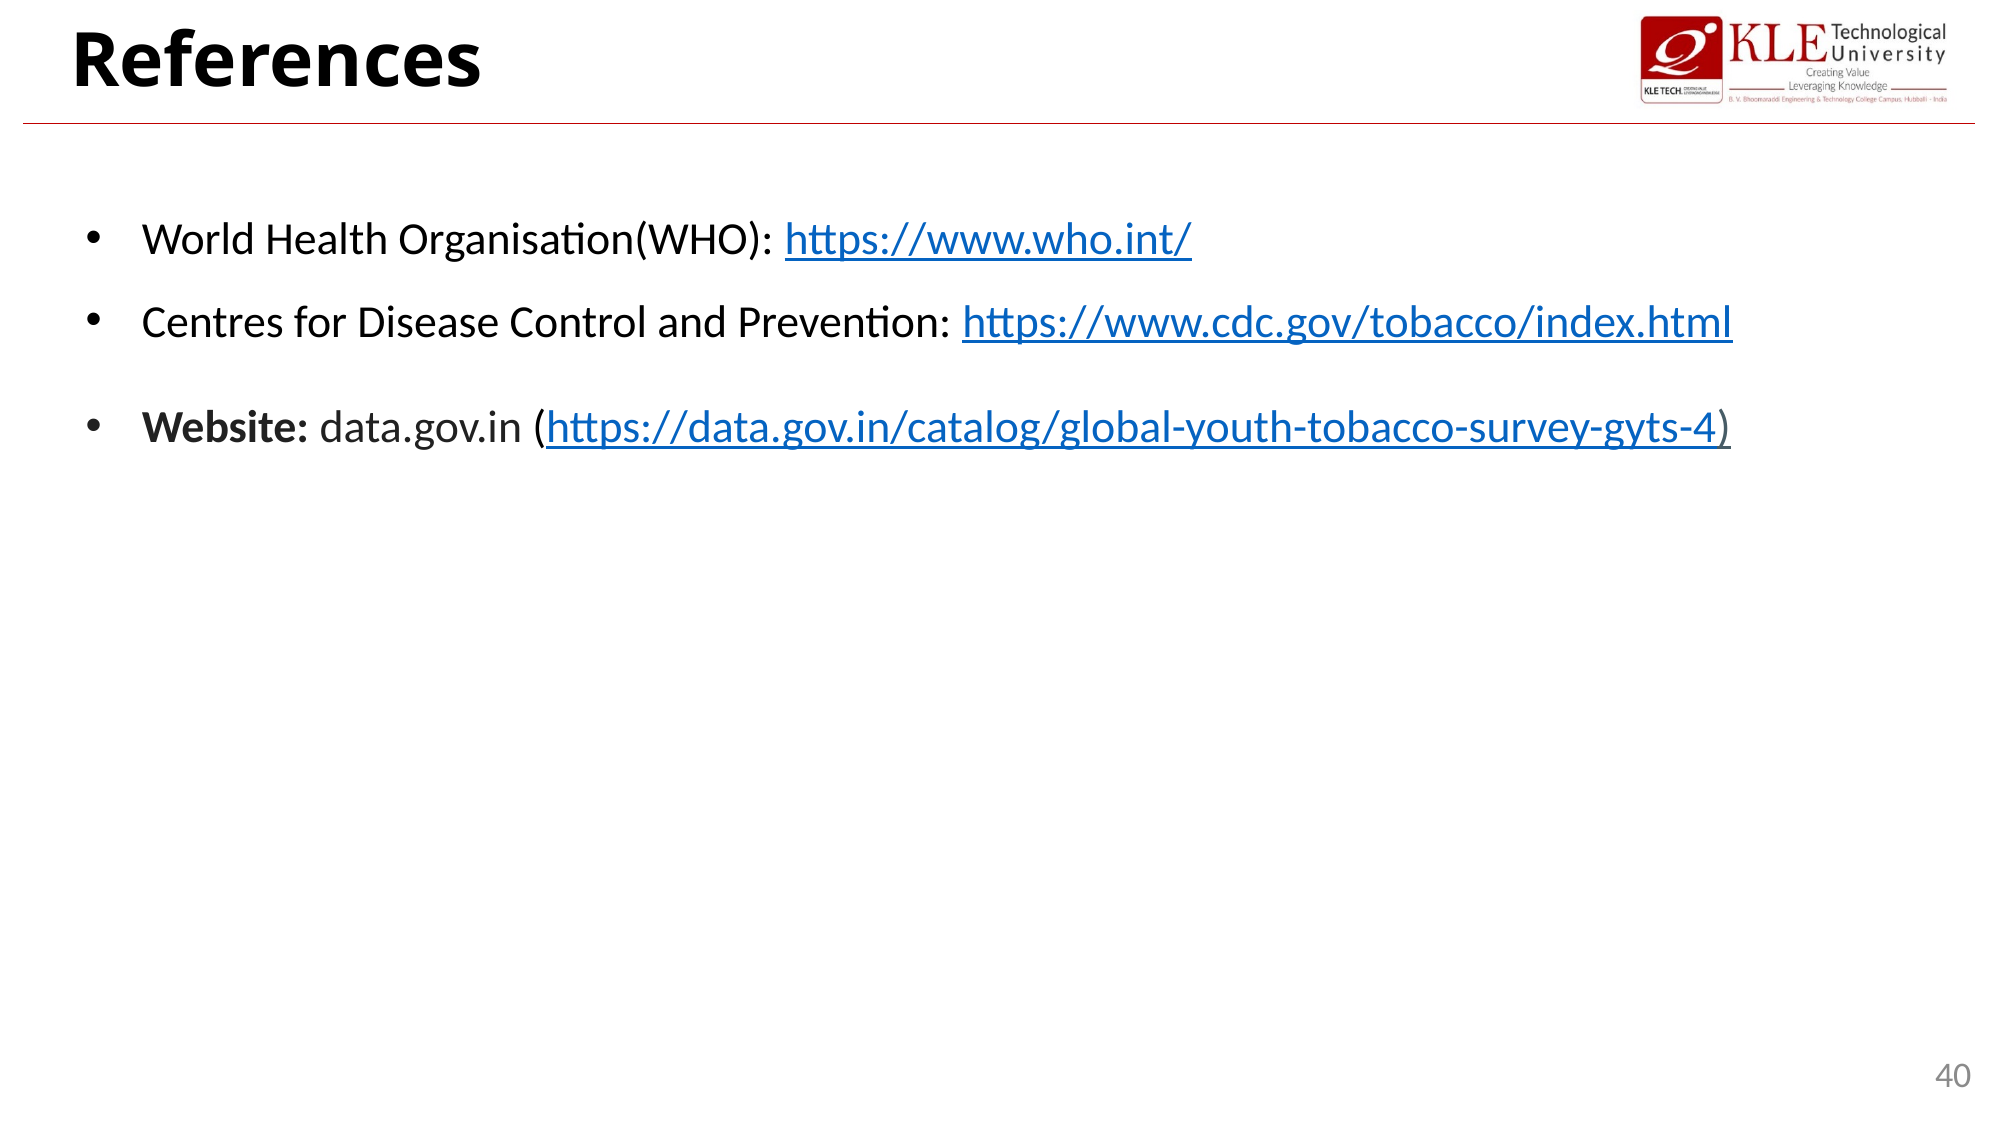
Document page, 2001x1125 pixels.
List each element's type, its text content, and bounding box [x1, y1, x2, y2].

slide_number 40 [1920, 1040, 2000, 1106]
picture [1585, 0, 2000, 124]
text_box References [55, 12, 1568, 113]
text_box World Health Organisation(WHO): https://www.who.int/ Centres for Disease Control and Prevention: https://www.cdc.gov/tobacco/index.html Website: data.gov.in (https://data.gov.in/catalog/global-youth-tobacco-survey-gyts-4) [70, 174, 1913, 460]
